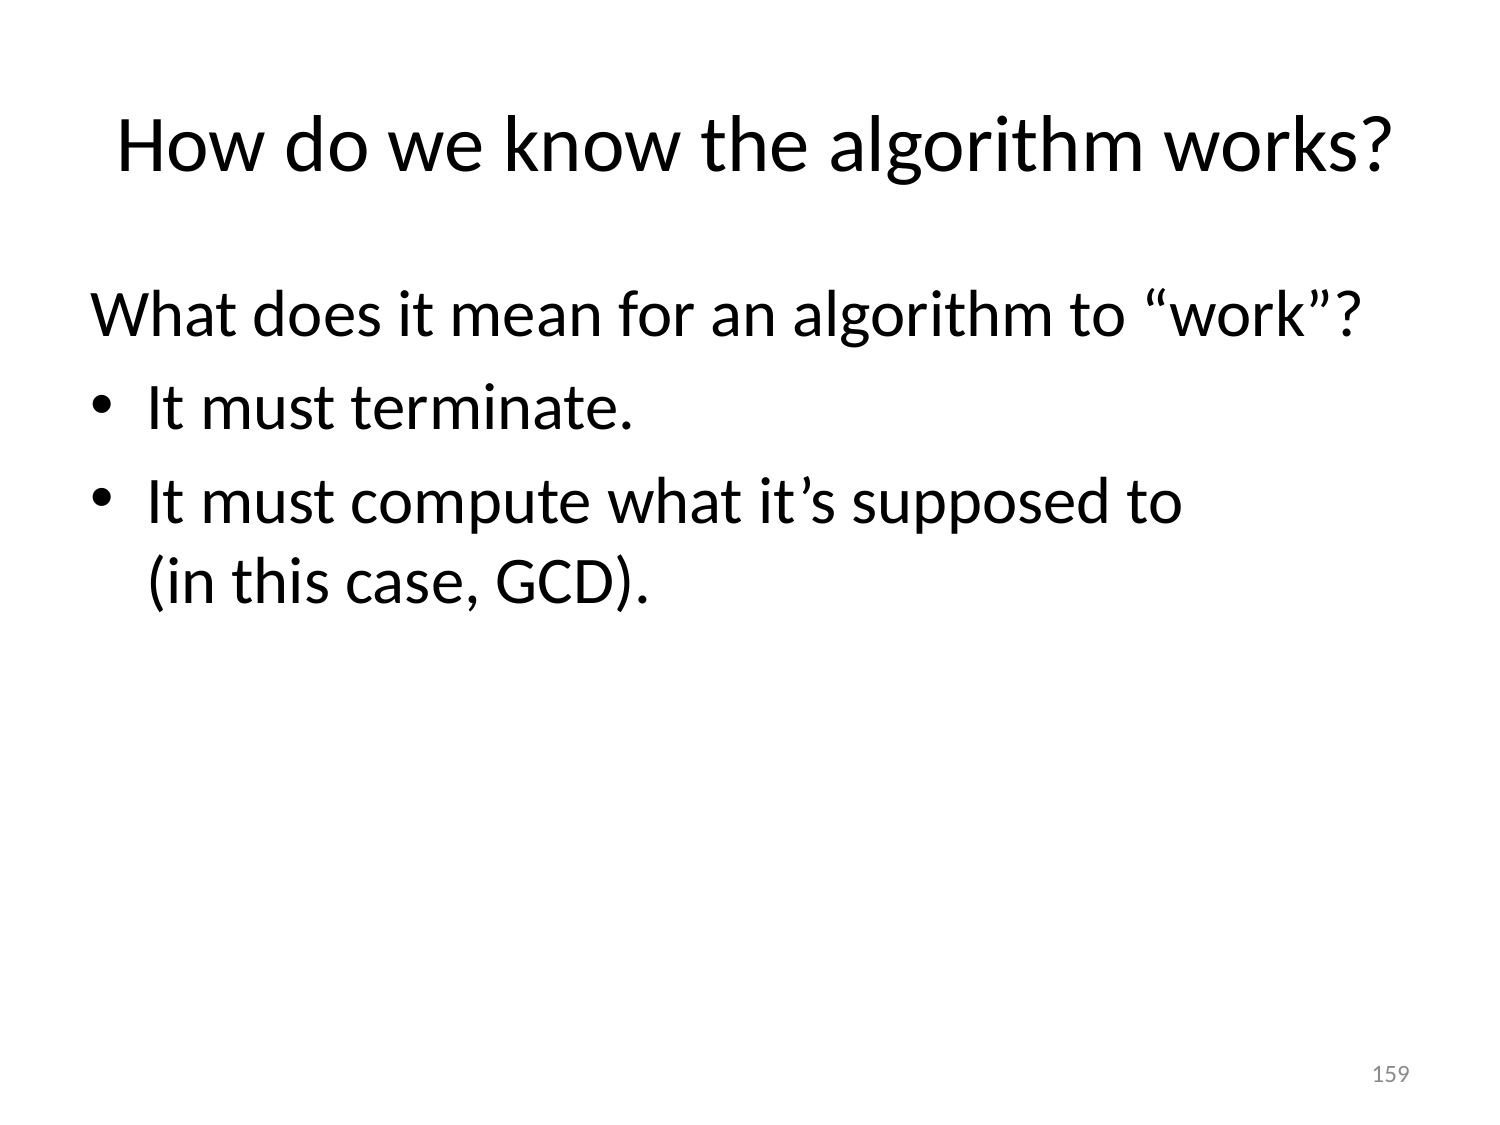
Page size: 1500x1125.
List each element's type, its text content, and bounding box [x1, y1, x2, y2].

list What does it mean for an algorithm to “work”? It must terminate. It must compute what it’s supposed to (in this case, GCD). [75, 262, 1425, 1005]
slide_number 159 [1074, 1042, 1425, 1103]
title How do we know the algorithm works? [75, 45, 1440, 233]
